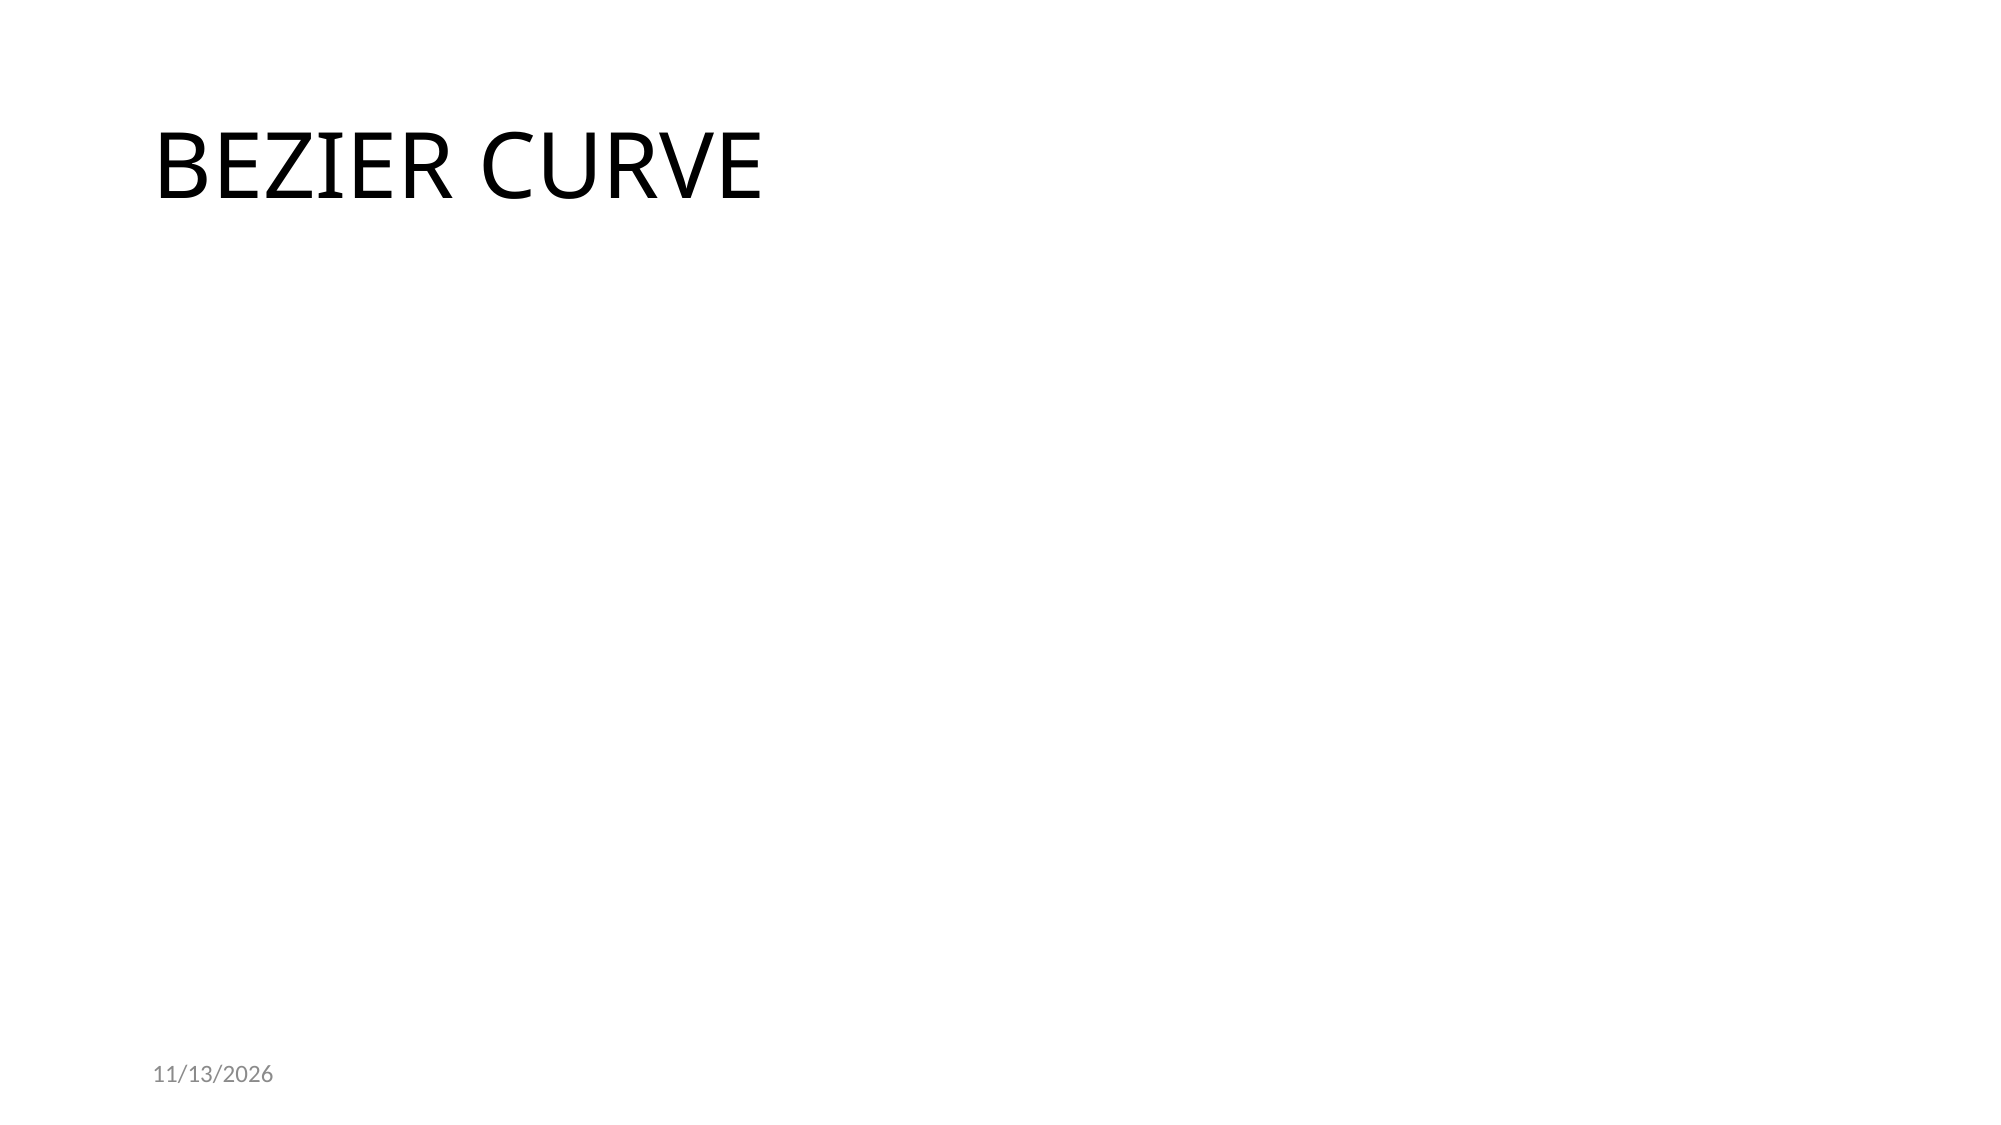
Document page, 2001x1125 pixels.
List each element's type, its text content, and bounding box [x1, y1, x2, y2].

title BEZIER CURVE [137, 59, 1863, 278]
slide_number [137, 1042, 588, 1103]
